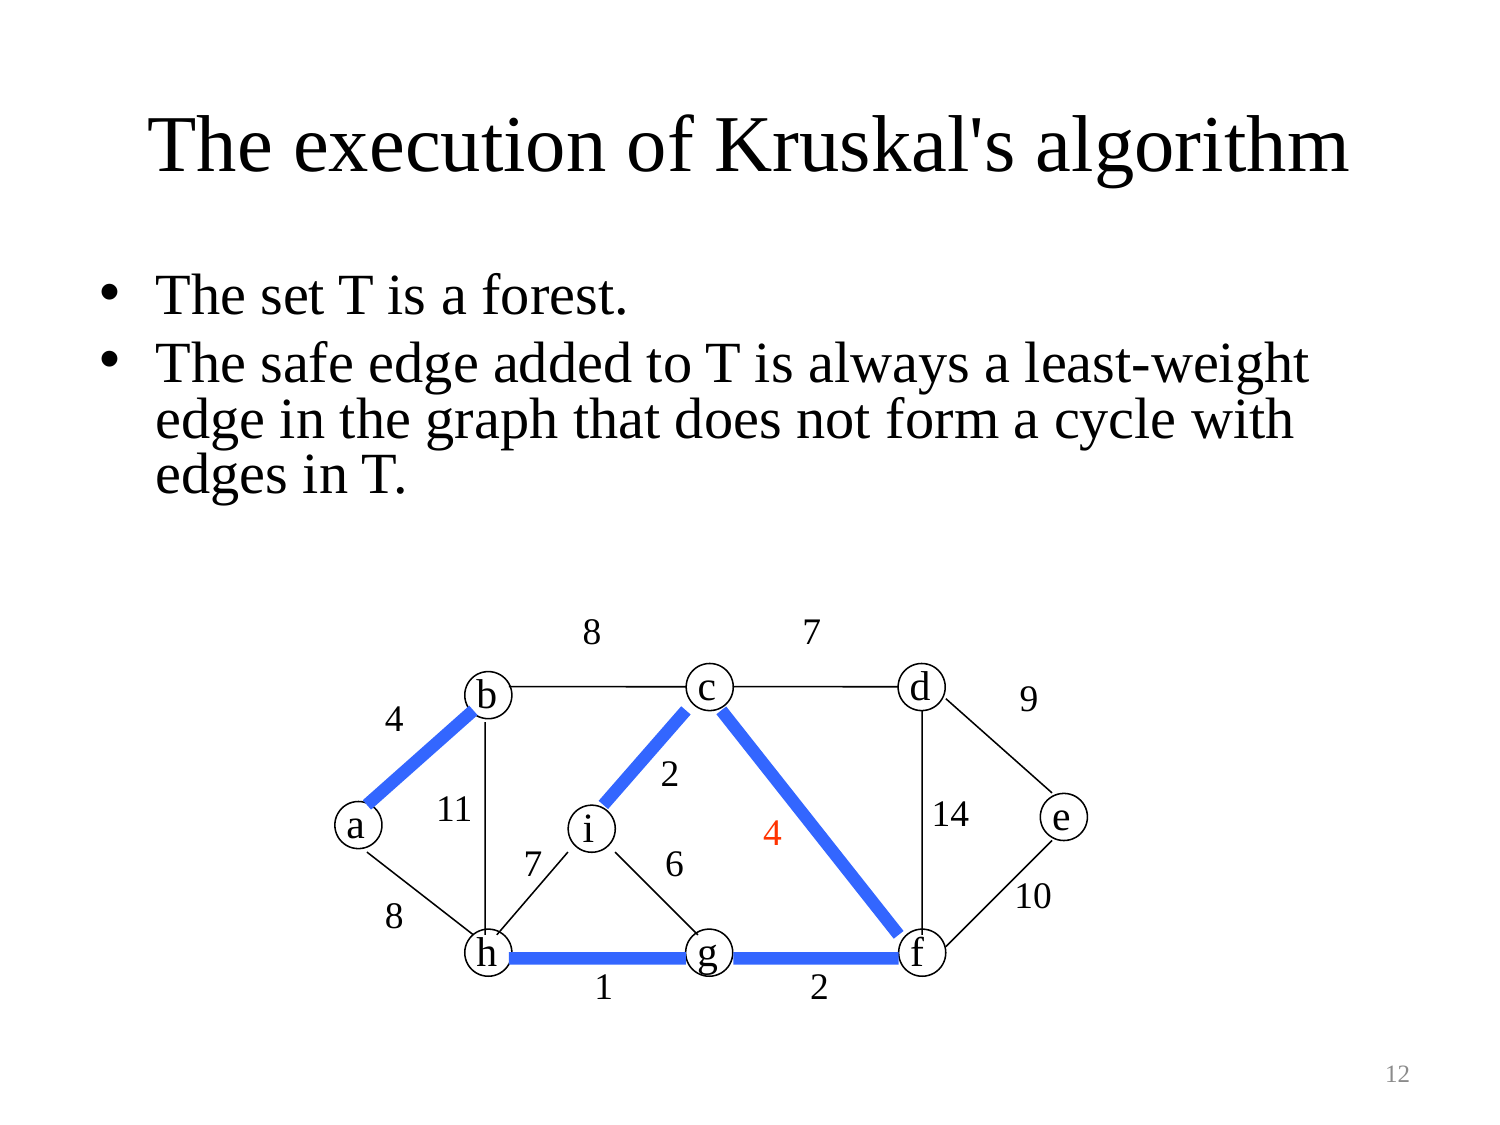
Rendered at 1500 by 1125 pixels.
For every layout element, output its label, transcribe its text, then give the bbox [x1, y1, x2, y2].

list The set T is a forest. The safe edge added to T is always a least-weight edge in the graph that does not form a cycle with edges in T. [75, 262, 1425, 1005]
slide_number 12 [1074, 1042, 1425, 1103]
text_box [331, 599, 1088, 1030]
title The execution of Kruskal's algorithm [75, 45, 1425, 233]
